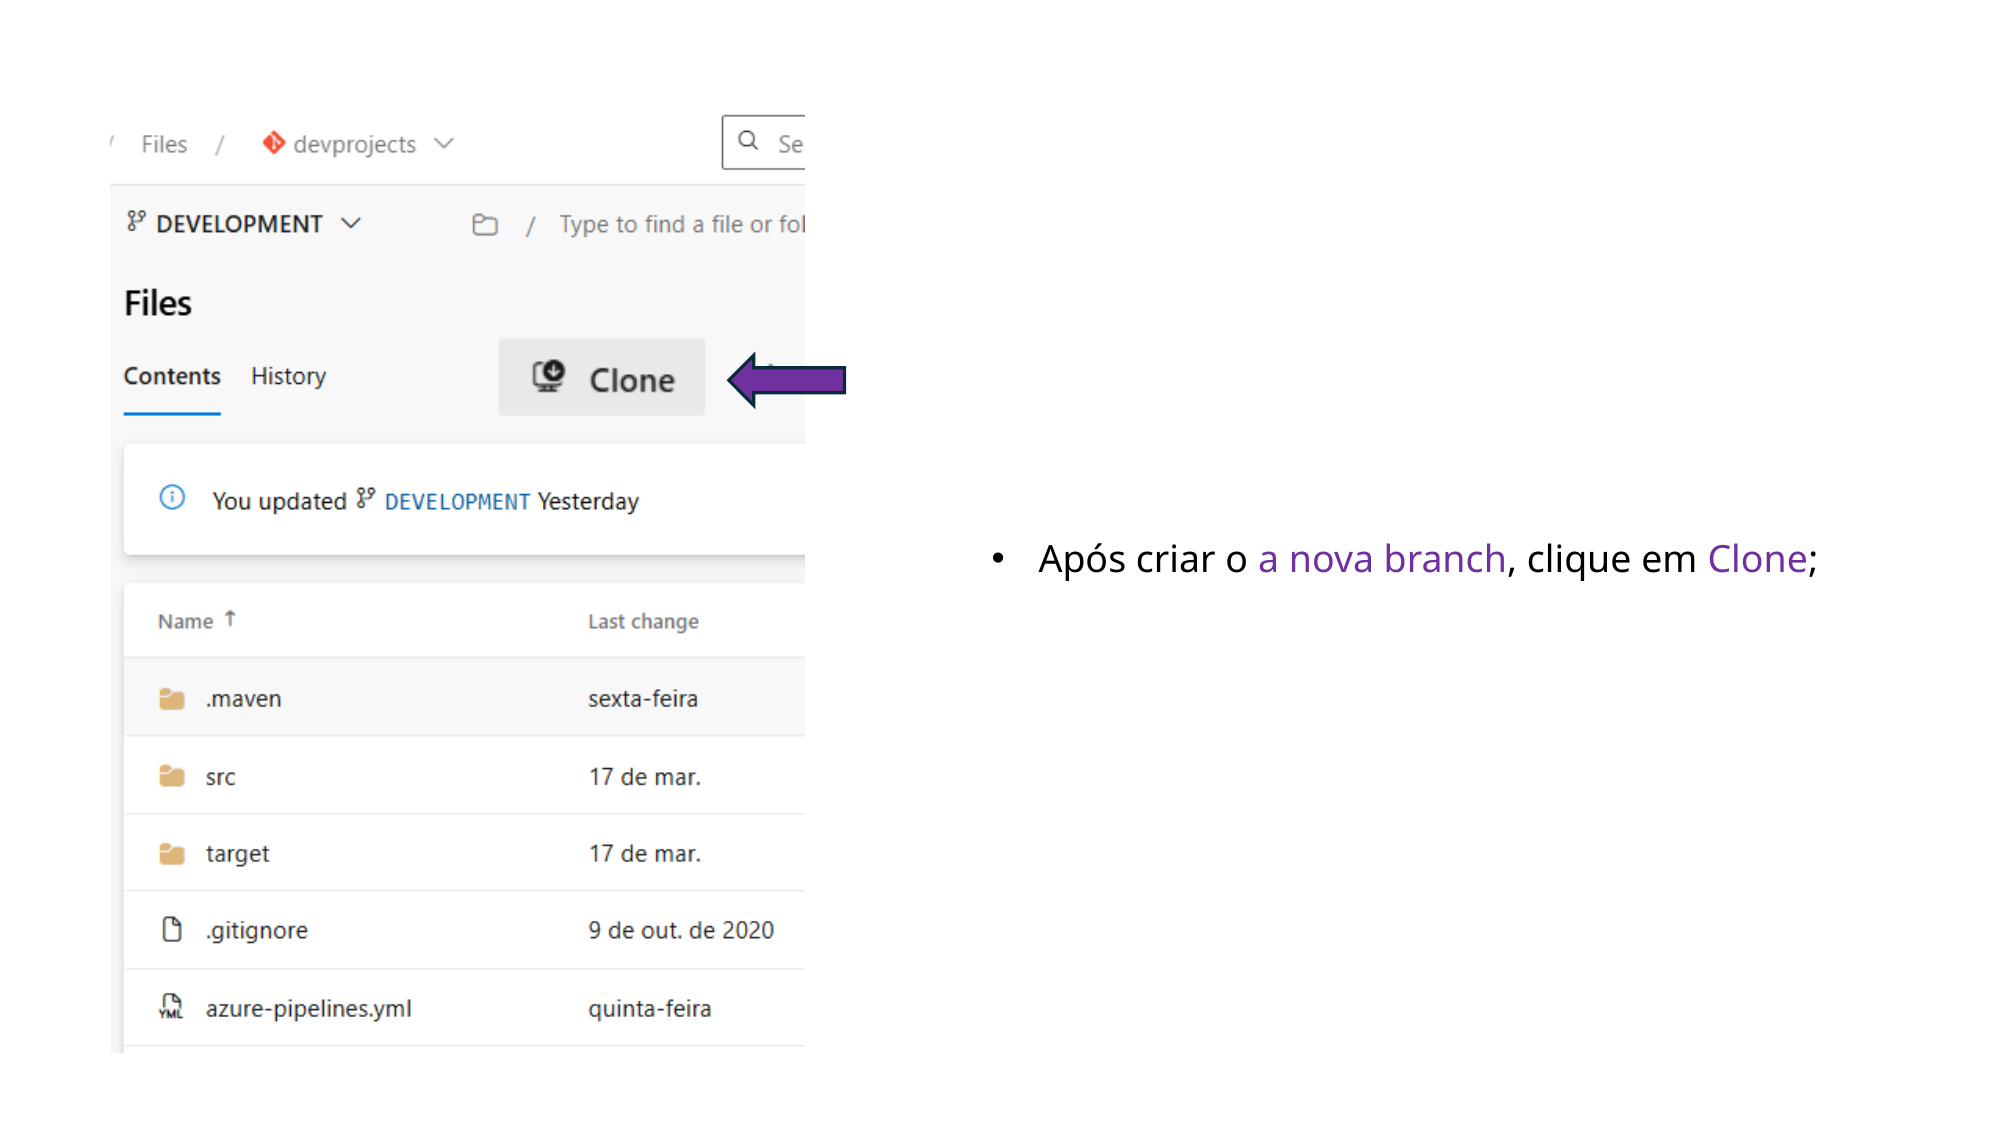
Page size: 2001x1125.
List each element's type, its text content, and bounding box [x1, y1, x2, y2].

picture [110, 109, 806, 1053]
text_box Após criar o a nova branch, clique em Clone; [976, 527, 1833, 633]
text_box [806, 366, 847, 395]
